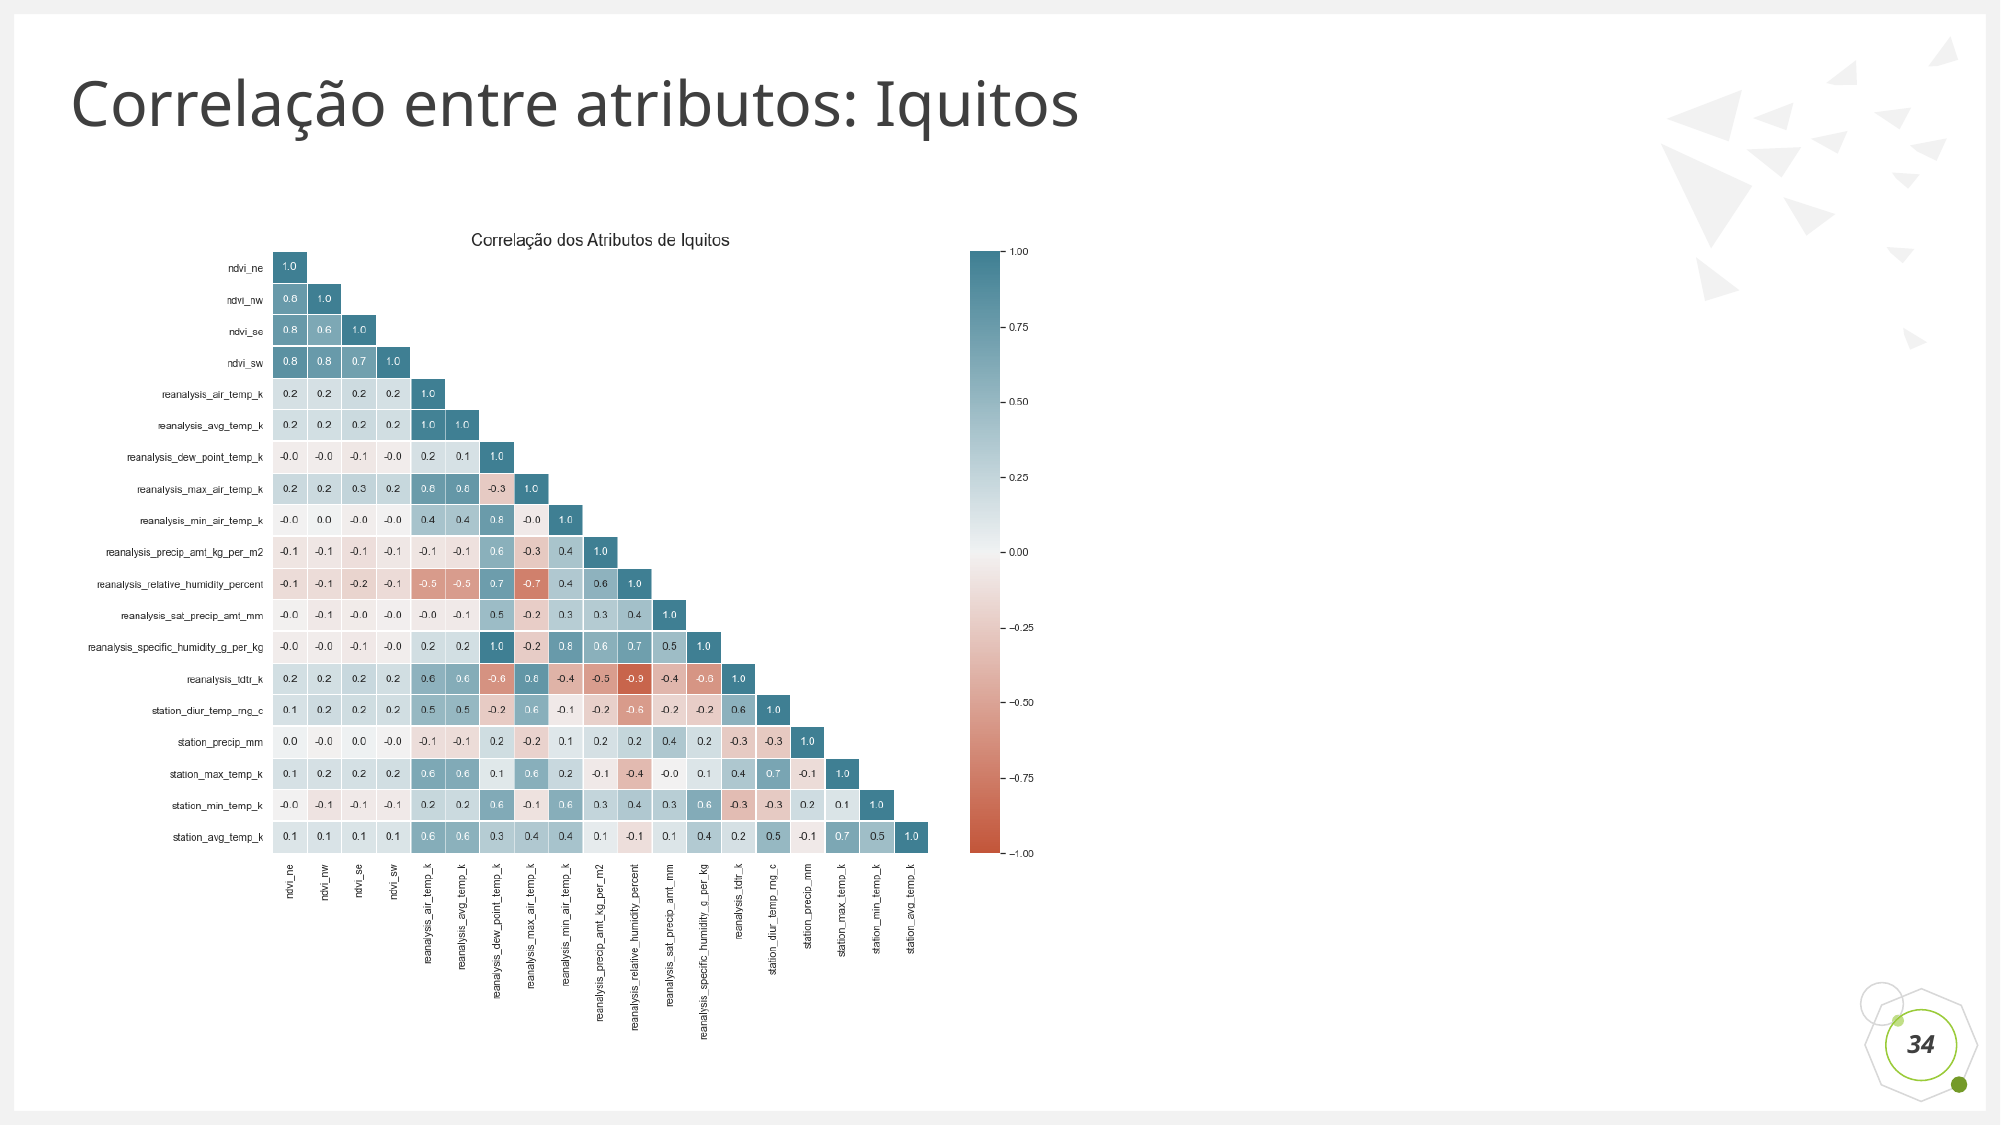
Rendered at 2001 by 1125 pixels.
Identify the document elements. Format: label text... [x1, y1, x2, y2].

title Correlação entre atributos: Iquitos [70, 70, 1932, 142]
slide_number ‹#› [1885, 1008, 1958, 1082]
picture [80, 226, 1040, 1045]
